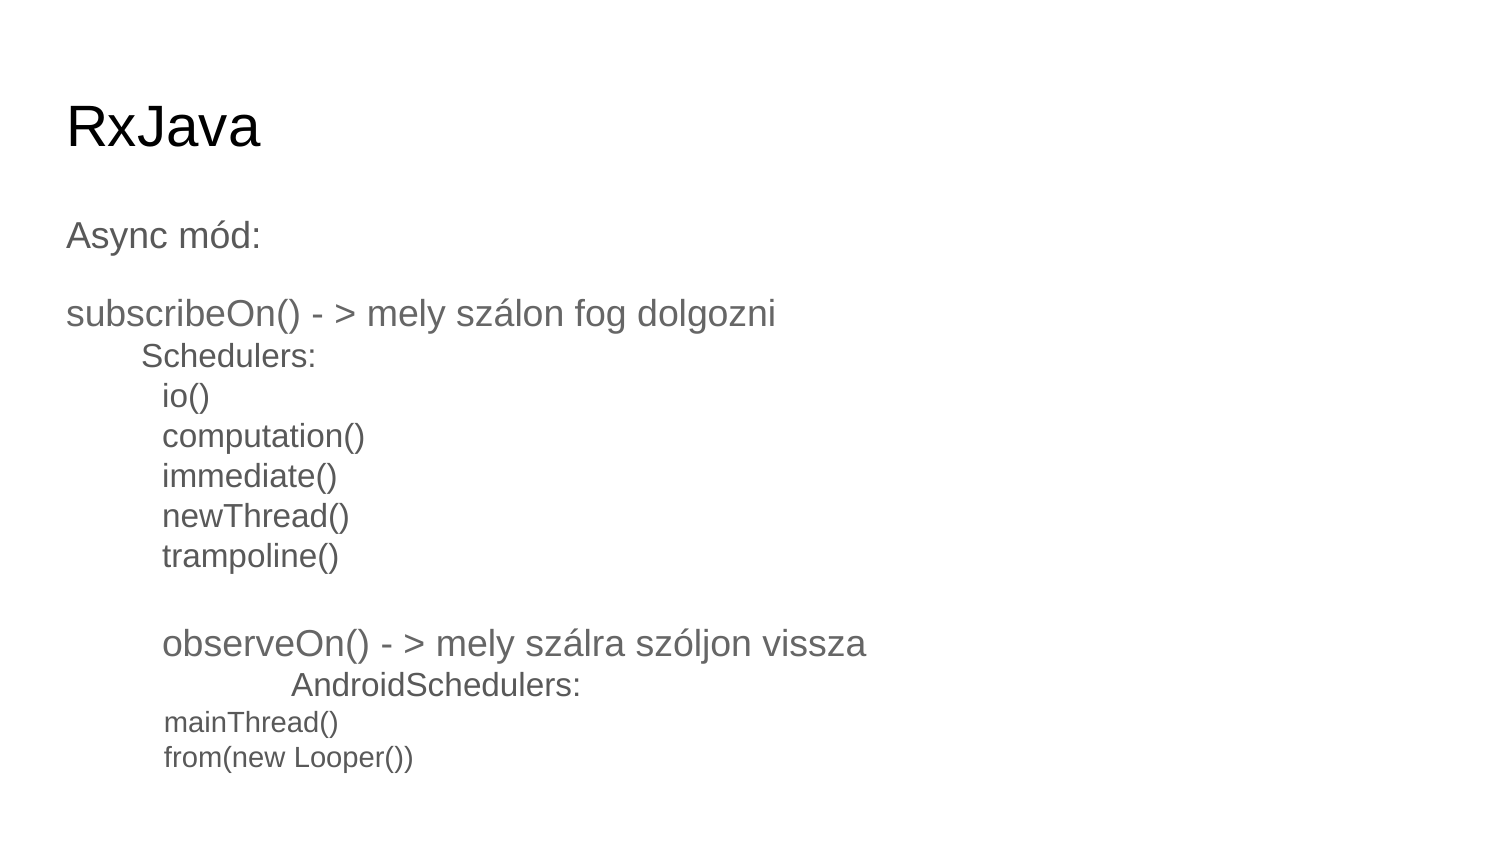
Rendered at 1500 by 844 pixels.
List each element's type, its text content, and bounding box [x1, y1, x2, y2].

title RxJava [51, 72, 1449, 167]
list Async mód: subscribeOn() - > mely szálon fog dolgozni Schedulers: io() computation() immediate() newThread() trampoline() observeOn() - > mely szálra szóljon vissza AndroidSchedulers: mainThread() from(new Looper()) [51, 189, 1308, 844]
